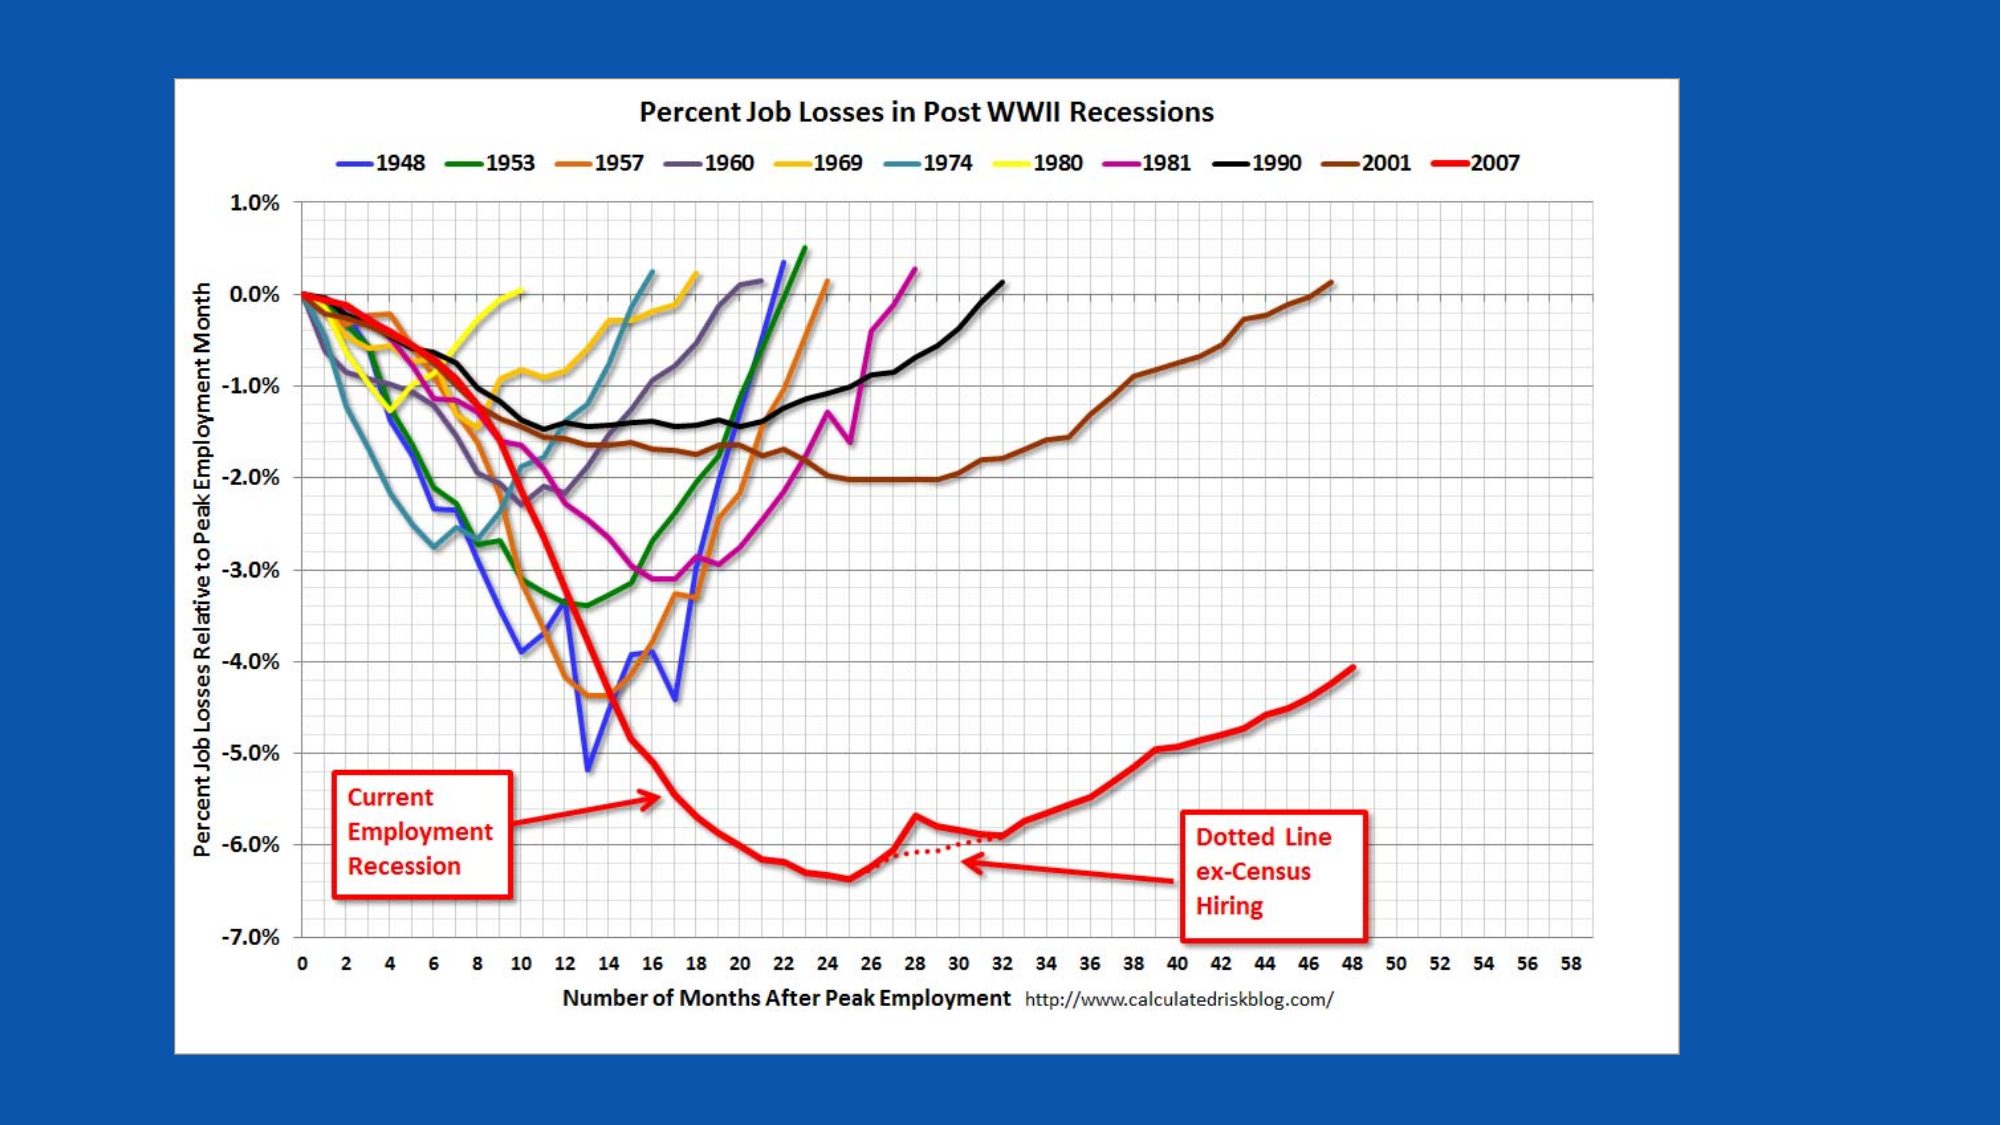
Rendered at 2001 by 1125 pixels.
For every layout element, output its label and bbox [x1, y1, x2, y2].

list [174, 78, 1680, 1055]
